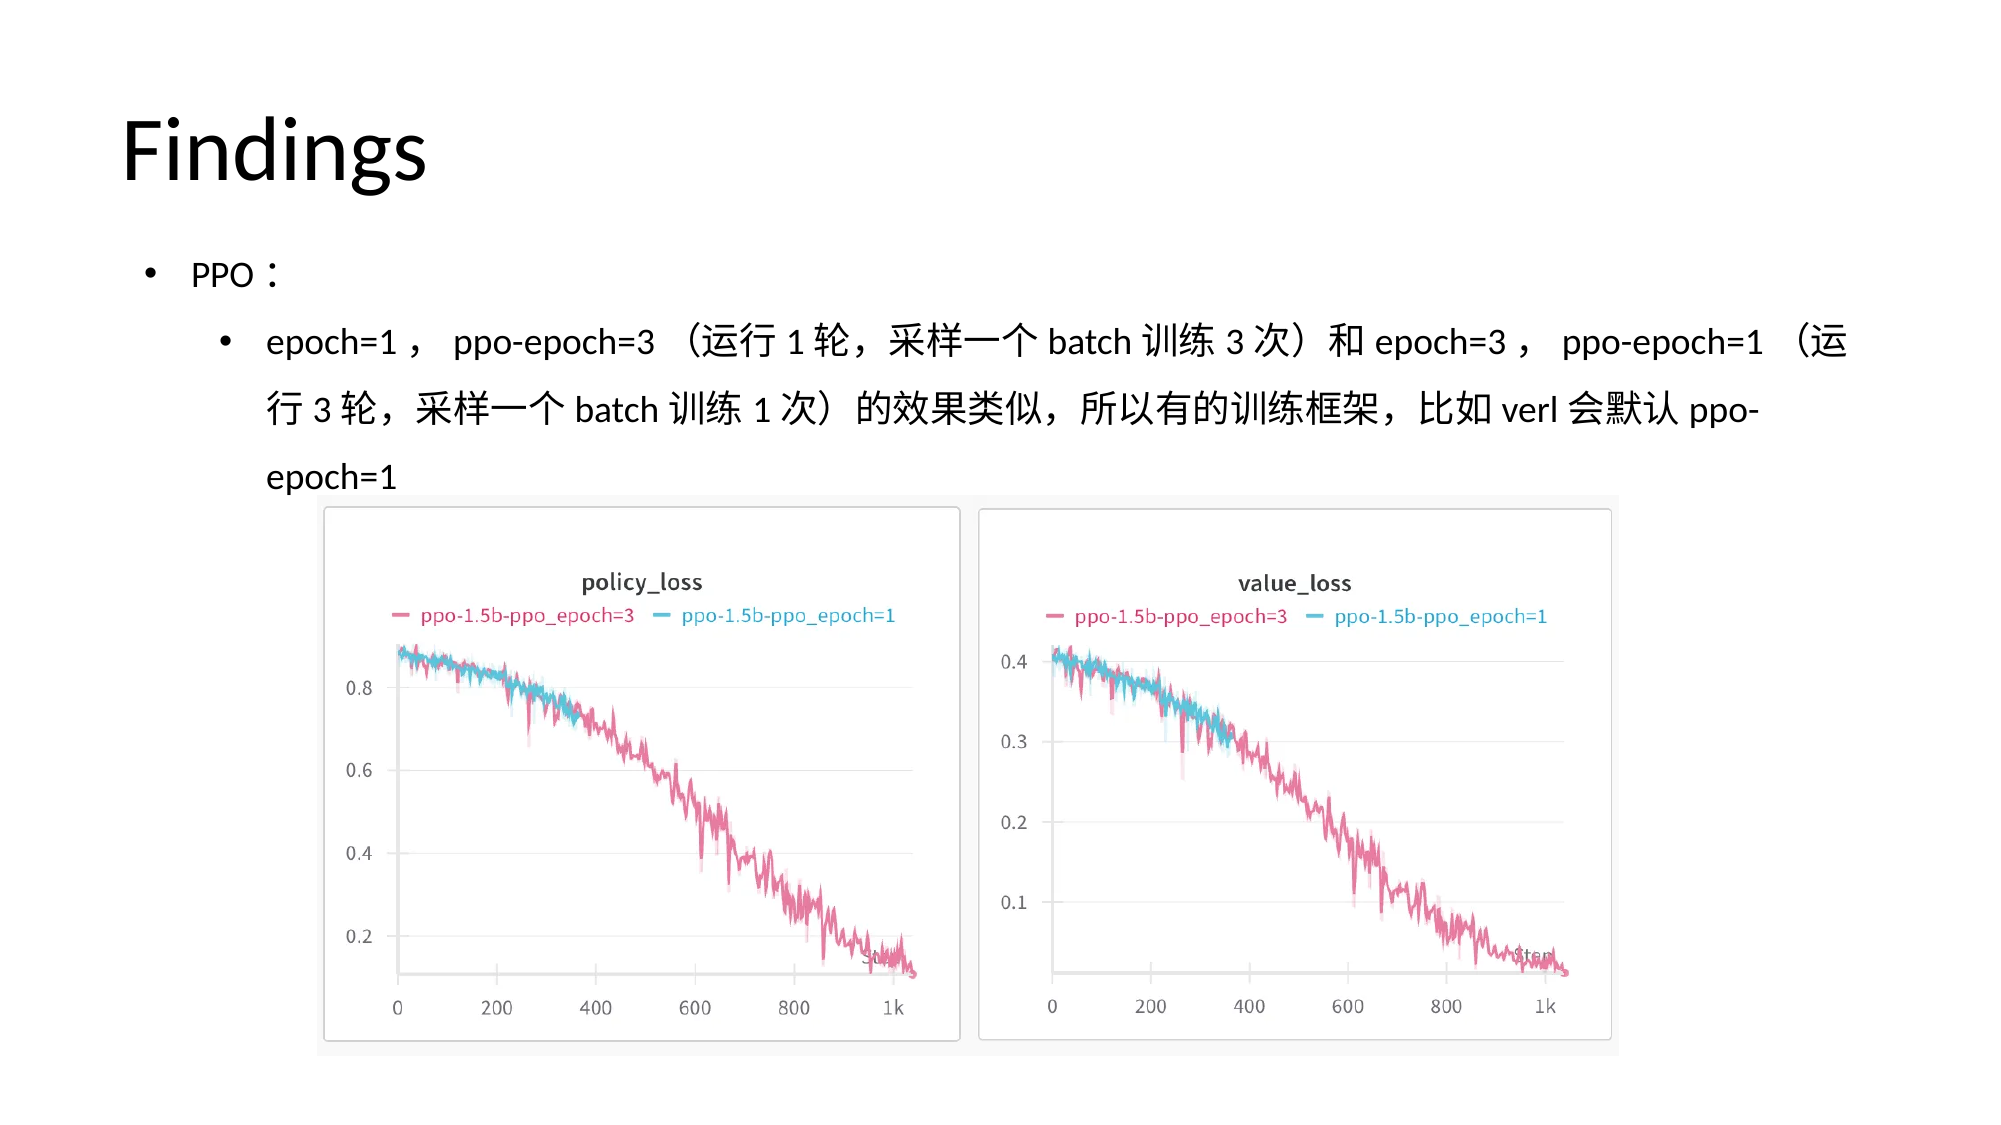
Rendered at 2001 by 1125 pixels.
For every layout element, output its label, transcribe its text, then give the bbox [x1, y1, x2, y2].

picture [316, 494, 1619, 1057]
title Findings [106, 42, 1832, 260]
text_box PPO： epoch=1，ppo-epoch=3（运行1轮，采样一个batch训练3次）和epoch=3，ppo-epoch=1（运行3轮，采样一个batch训练1次）的效果类似，所以有的训练框架，比如verl会默认ppo-epoch=1 [129, 220, 1871, 505]
